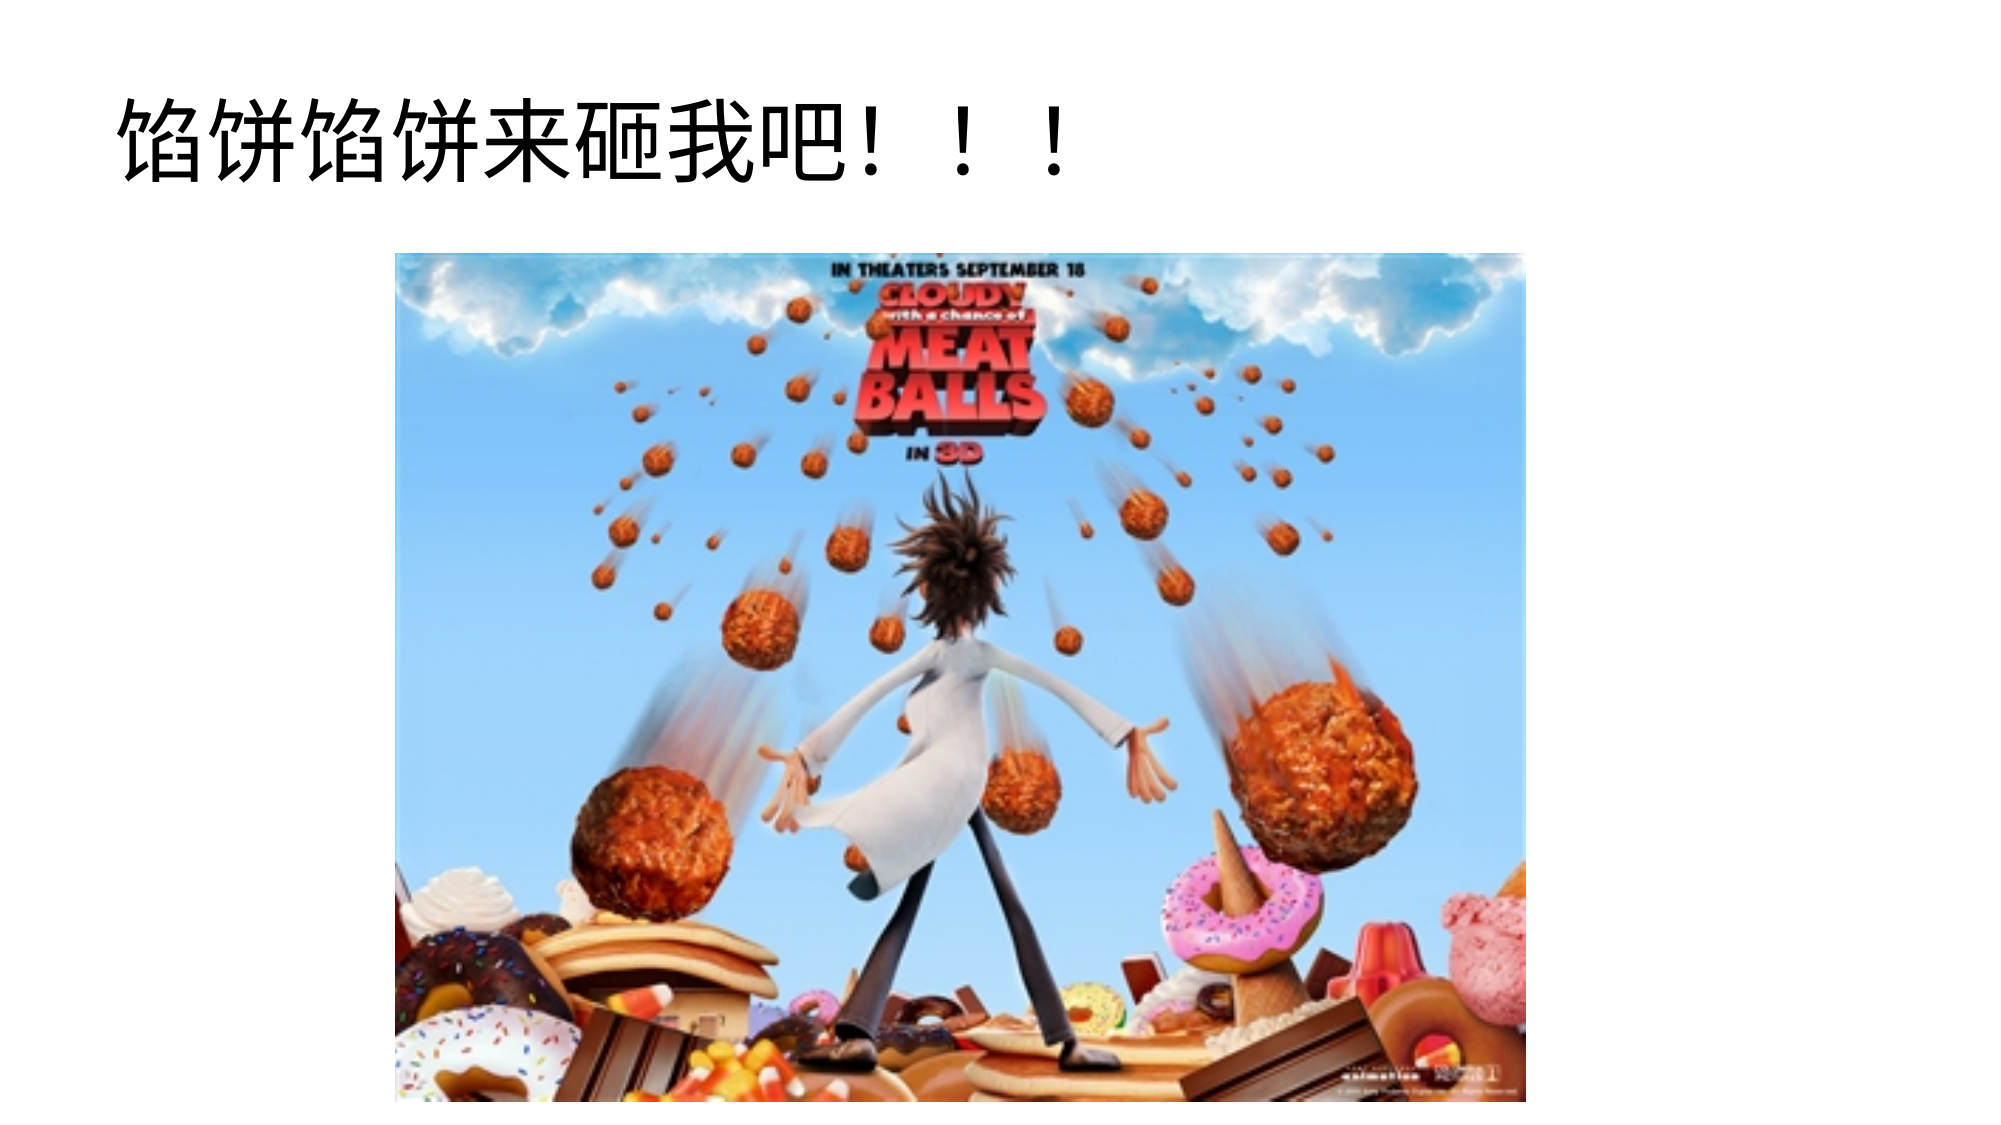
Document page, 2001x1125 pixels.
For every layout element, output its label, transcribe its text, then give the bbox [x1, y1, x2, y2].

picture [395, 253, 1527, 1102]
title 馅饼馅饼来砸我吧！！！ [99, 45, 1900, 233]
